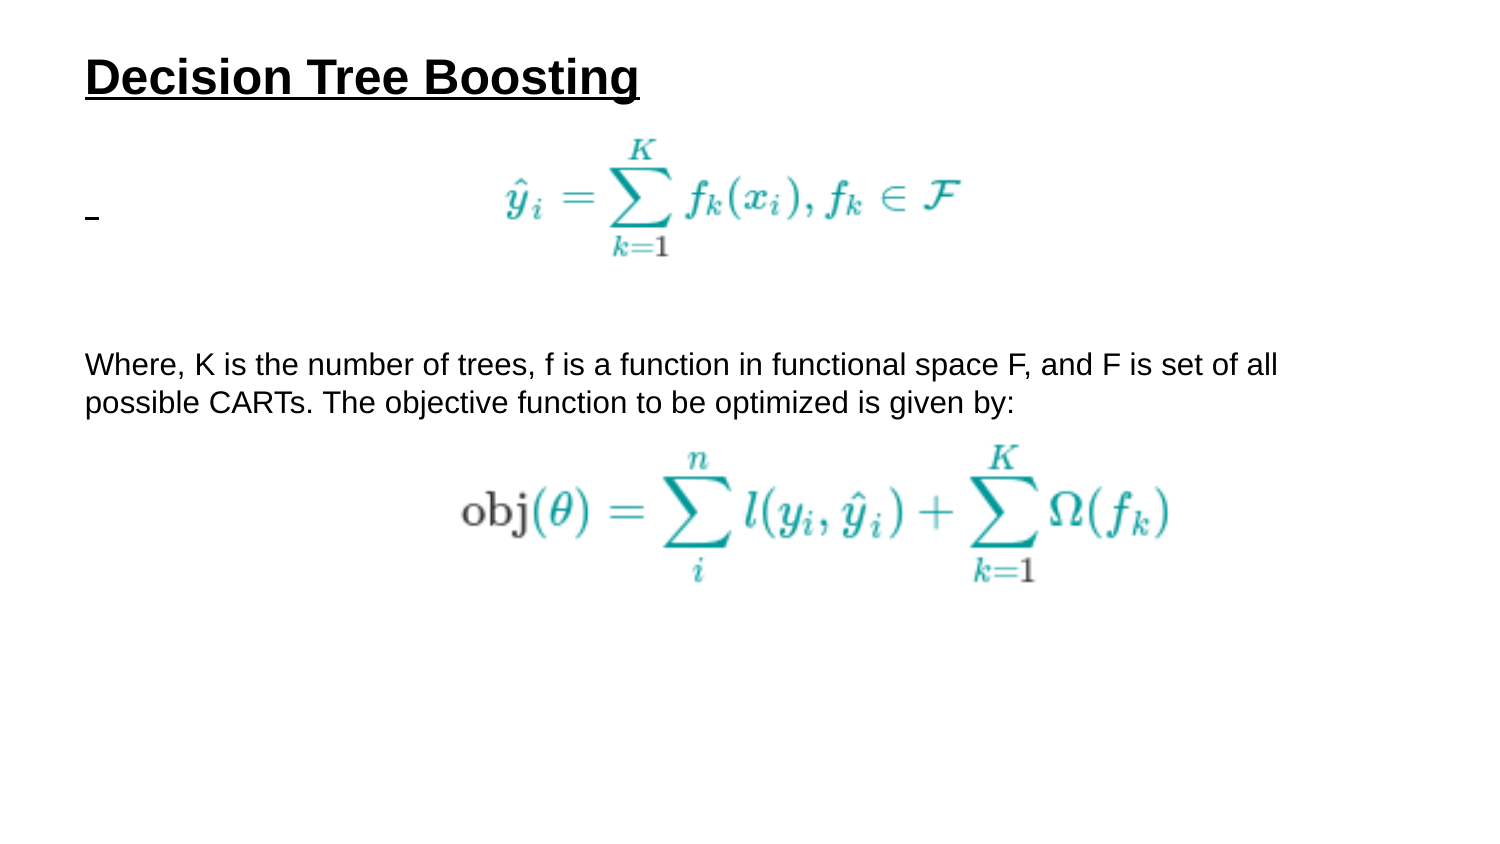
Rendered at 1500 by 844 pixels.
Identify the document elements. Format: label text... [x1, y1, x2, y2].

picture [447, 117, 990, 267]
picture [435, 421, 1208, 617]
text_box Decision Tree Boosting Where, K is the number of trees, f is a function in functional space F, and F is set of all possible CARTs. The objective function to be optimized is given by: [69, 29, 1411, 772]
